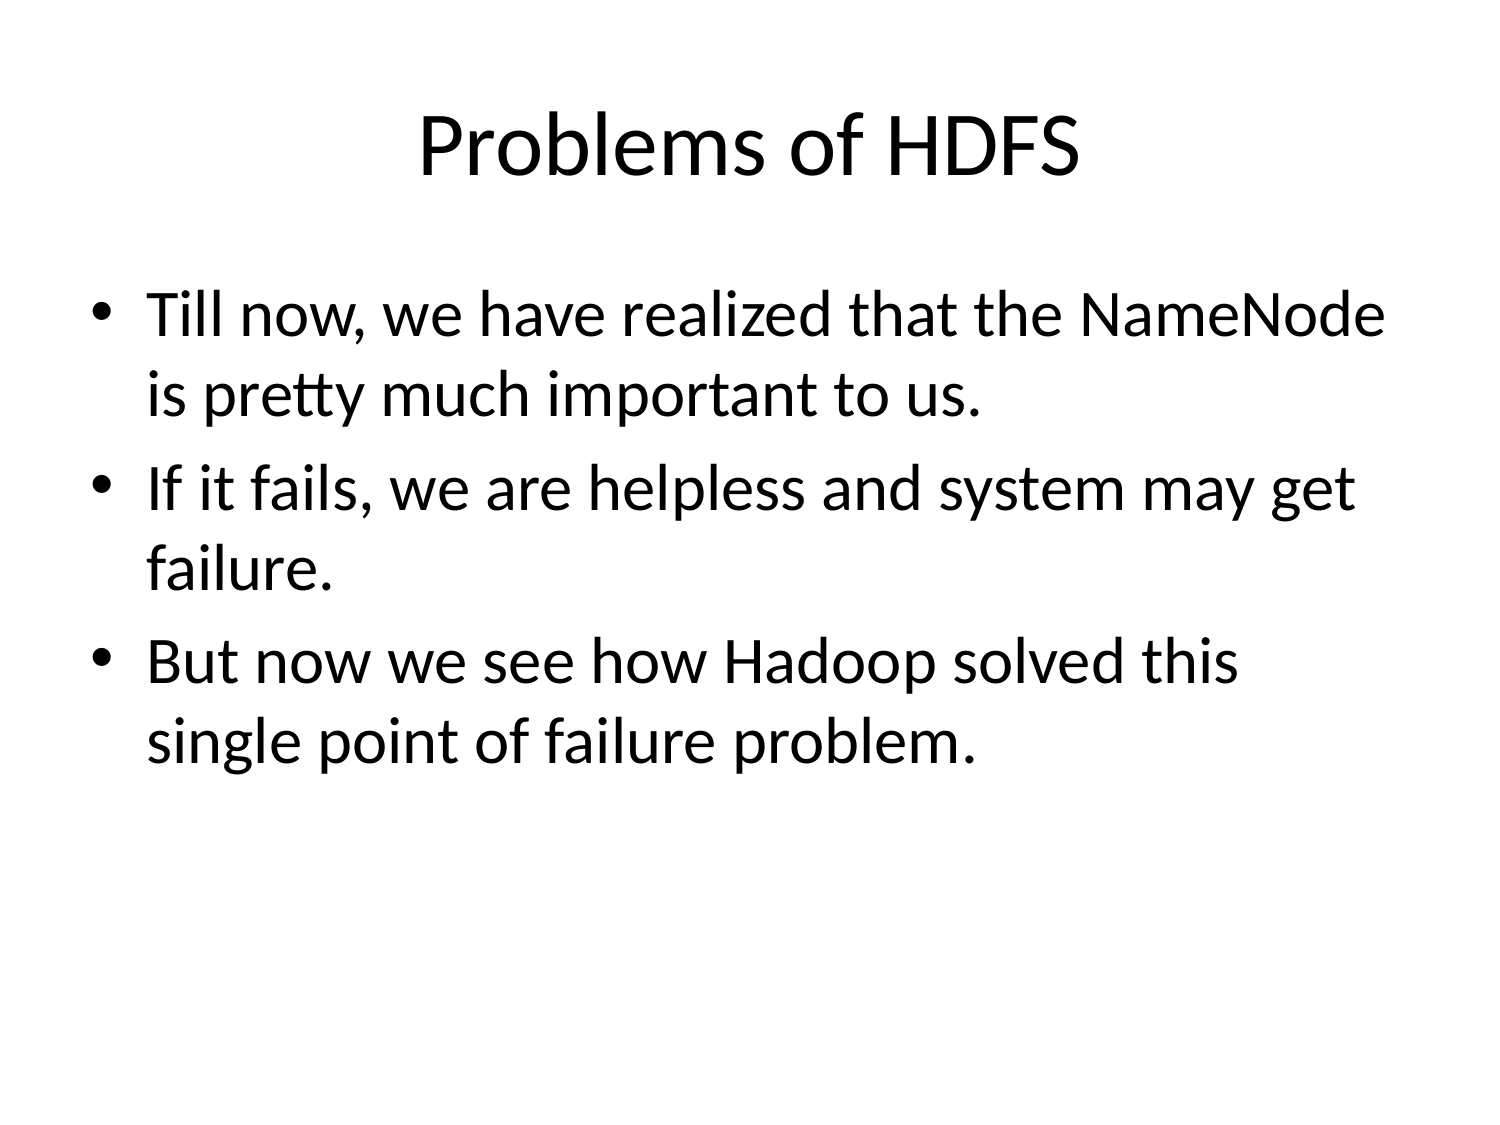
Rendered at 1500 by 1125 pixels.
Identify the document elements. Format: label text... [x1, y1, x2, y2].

title Problems of HDFS [75, 45, 1425, 233]
list Till now, we have realized that the NameNode is pretty much important to us. If it fails, we are helpless and system may get failure. But now we see how Hadoop solved this single point of failure problem. [75, 262, 1425, 1005]
